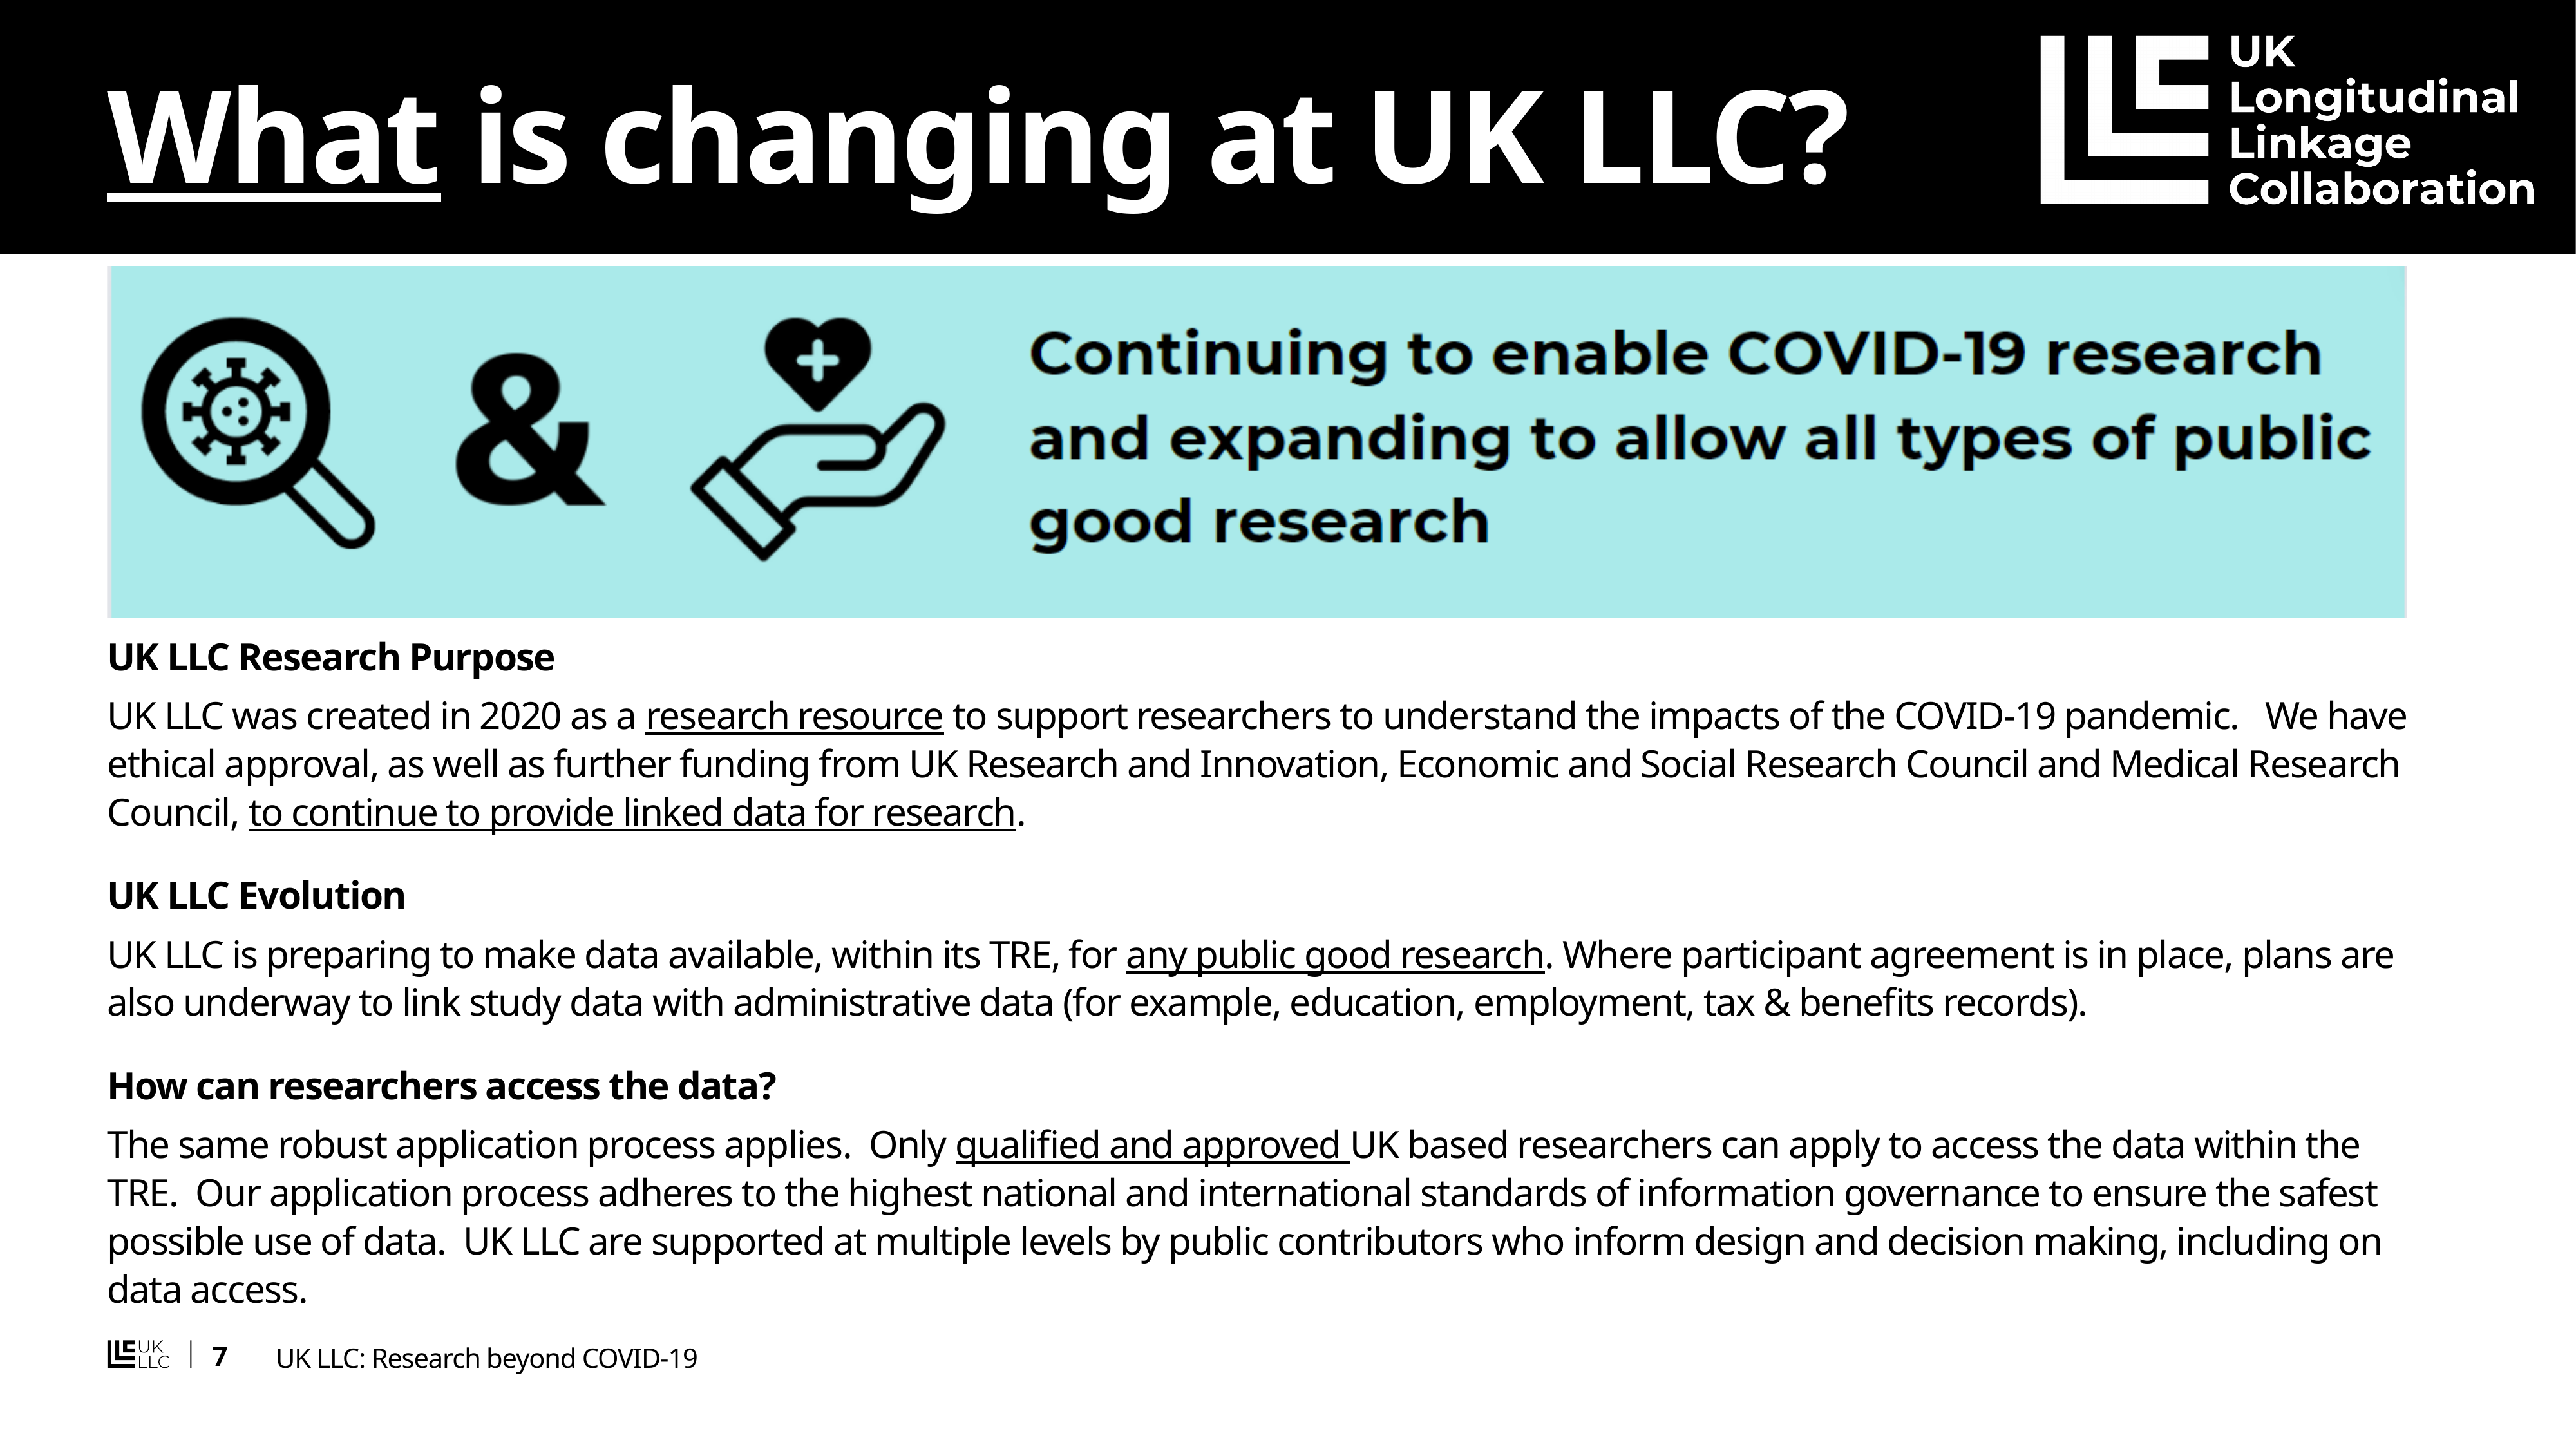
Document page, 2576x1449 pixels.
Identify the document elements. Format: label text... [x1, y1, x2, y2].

footer UK LLC: Research beyond COVID-19 [276, 1343, 2469, 1375]
text_box [0, 0, 1990, 254]
picture [1990, 0, 2576, 254]
picture [107, 266, 2407, 618]
text_box What is changing at UK LLC? [107, 74, 1990, 211]
list UK LLC Research Purpose UK LLC was created in 2020 as a research resource to support researchers to understand the impacts of the COVID-19 pandemic. We have ethical approval, as well as further funding from UK Research and Innovation, Economic and Social Research Council and Medical Research Council, to continue to provide linked data for research. UK LLC Evolution UK LLC is preparing to make data available, within its TRE, for any public good research. Where participant agreement is in place, plans are also underway to link study data with administrative data (for example, education, employment, tax & benefits records). How can researchers access the data? The same robust application process applies. Only qualified and approved UK based researchers can apply to access the data within the TRE. Our application process adheres to the highest national and international standards of information governance to ensure the safest possible use of data. UK LLC are supported at multiple levels by public contributors who inform design and decision making, including on data access. [107, 629, 2407, 1318]
slide_number 7 [212, 1343, 276, 1375]
